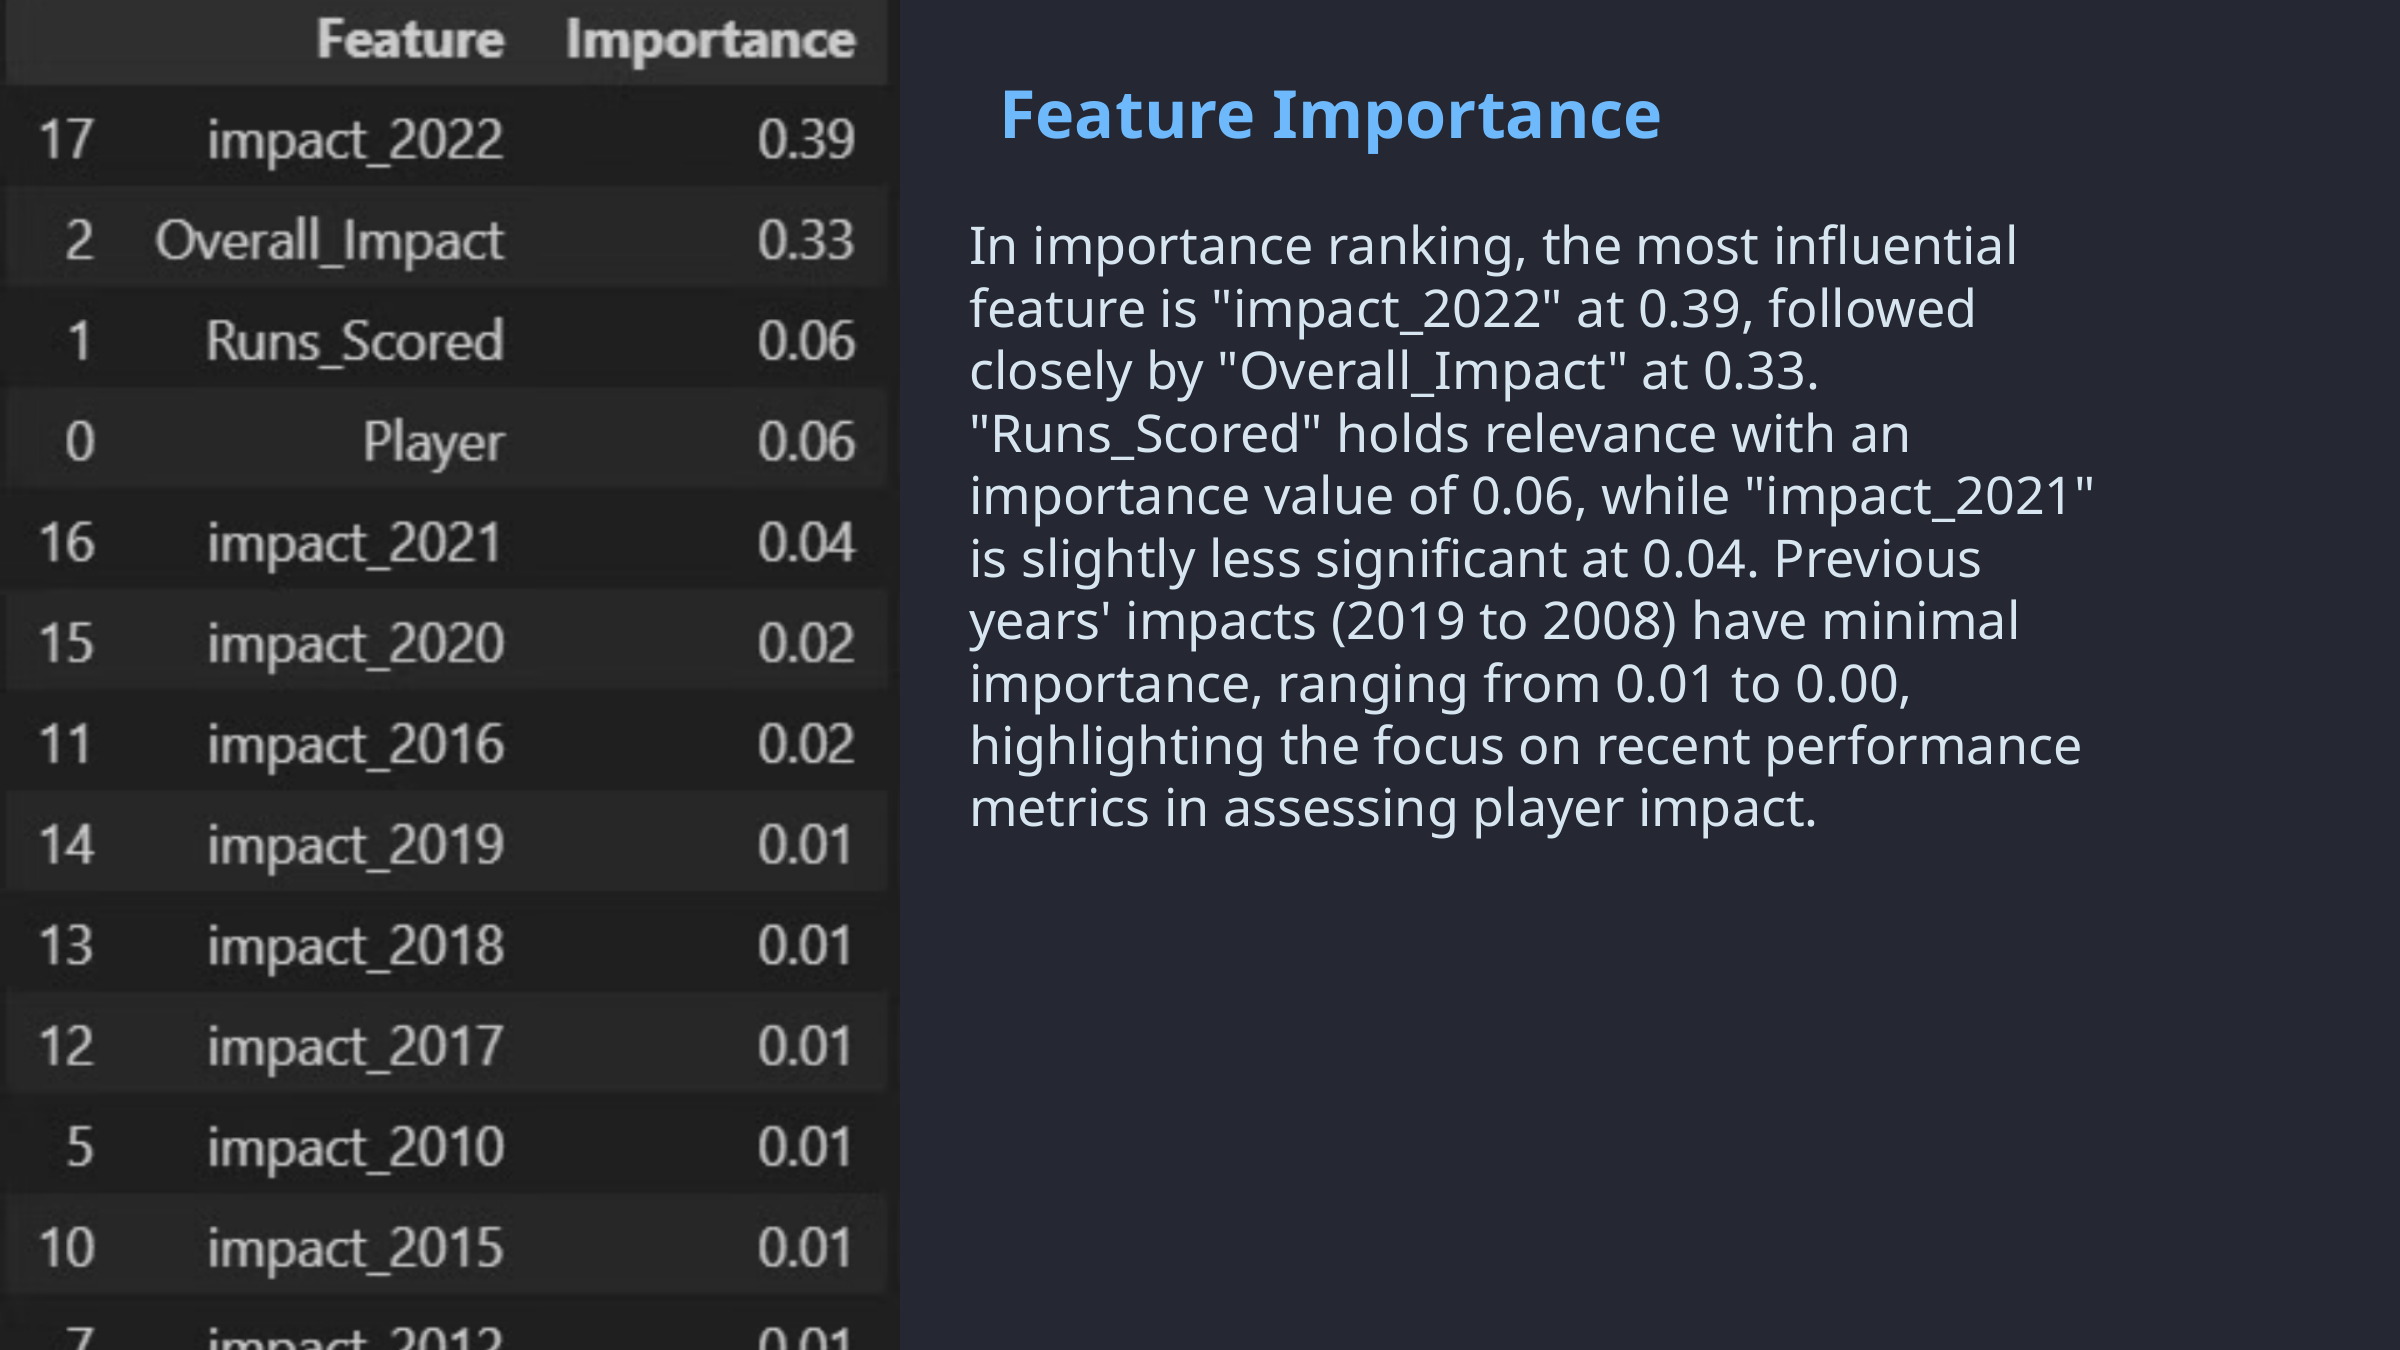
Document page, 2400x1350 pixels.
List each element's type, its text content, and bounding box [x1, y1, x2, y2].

text_box Feature Importance [984, 60, 1650, 145]
text_box [900, 0, 2400, 1350]
picture [0, 0, 900, 1350]
text_box In importance ranking, the most influential feature is "impact_2022" at 0.39, followed closely by "Overall_Impact" at 0.33. "Runs_Scored" holds relevance with an importance value of 0.06, while "impact_2021" is slightly less significant at 0.04. Previous years' impacts (2019 to 2008) have minimal importance, ranging from 0.01 to 0.00, highlighting the focus on recent performance metrics in assessing player impact. [954, 205, 2145, 1098]
